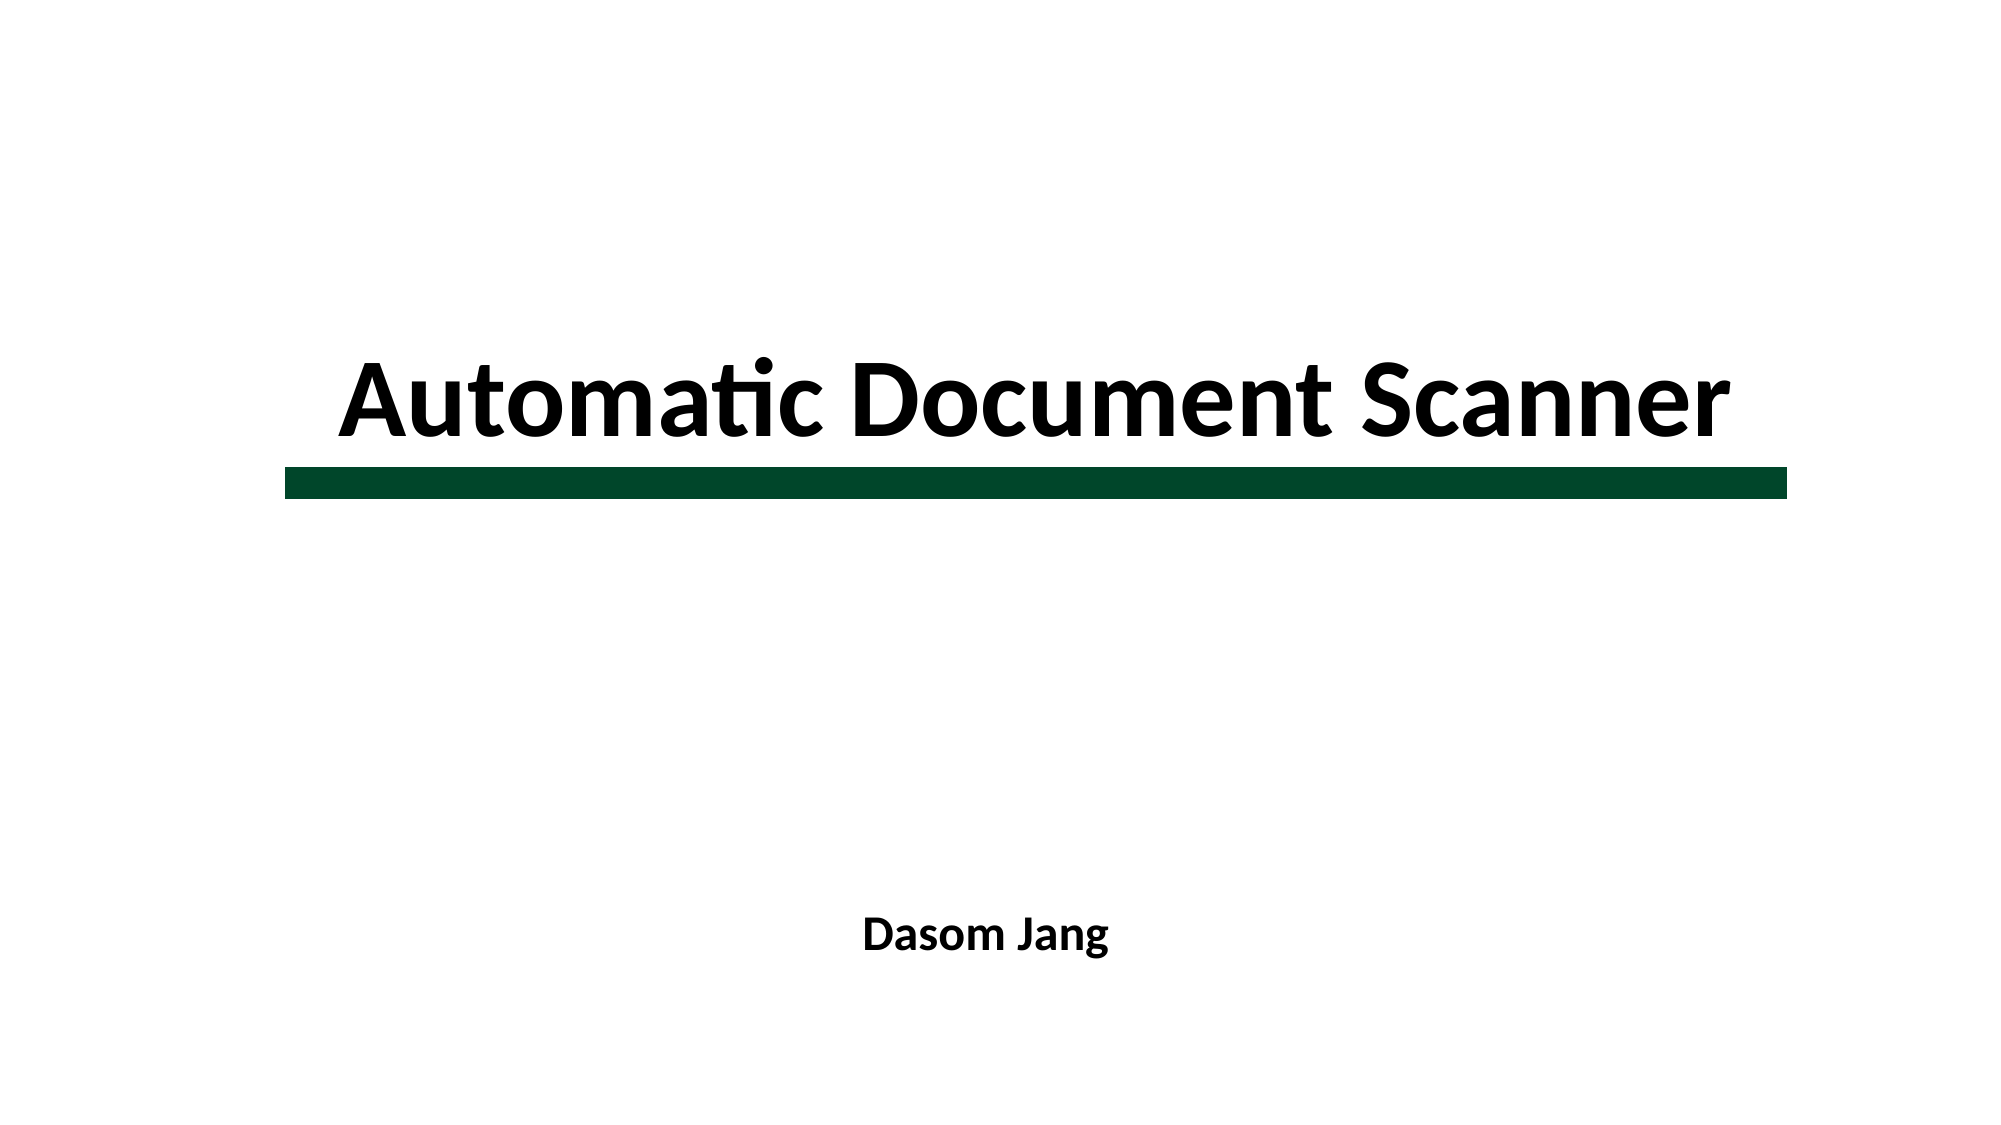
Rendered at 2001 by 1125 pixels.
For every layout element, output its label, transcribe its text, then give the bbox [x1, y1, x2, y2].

text_box [285, 467, 1787, 499]
title Automatic Document Scanner [285, 343, 1786, 467]
subtitle Dasom Jang [235, 743, 1736, 1016]
